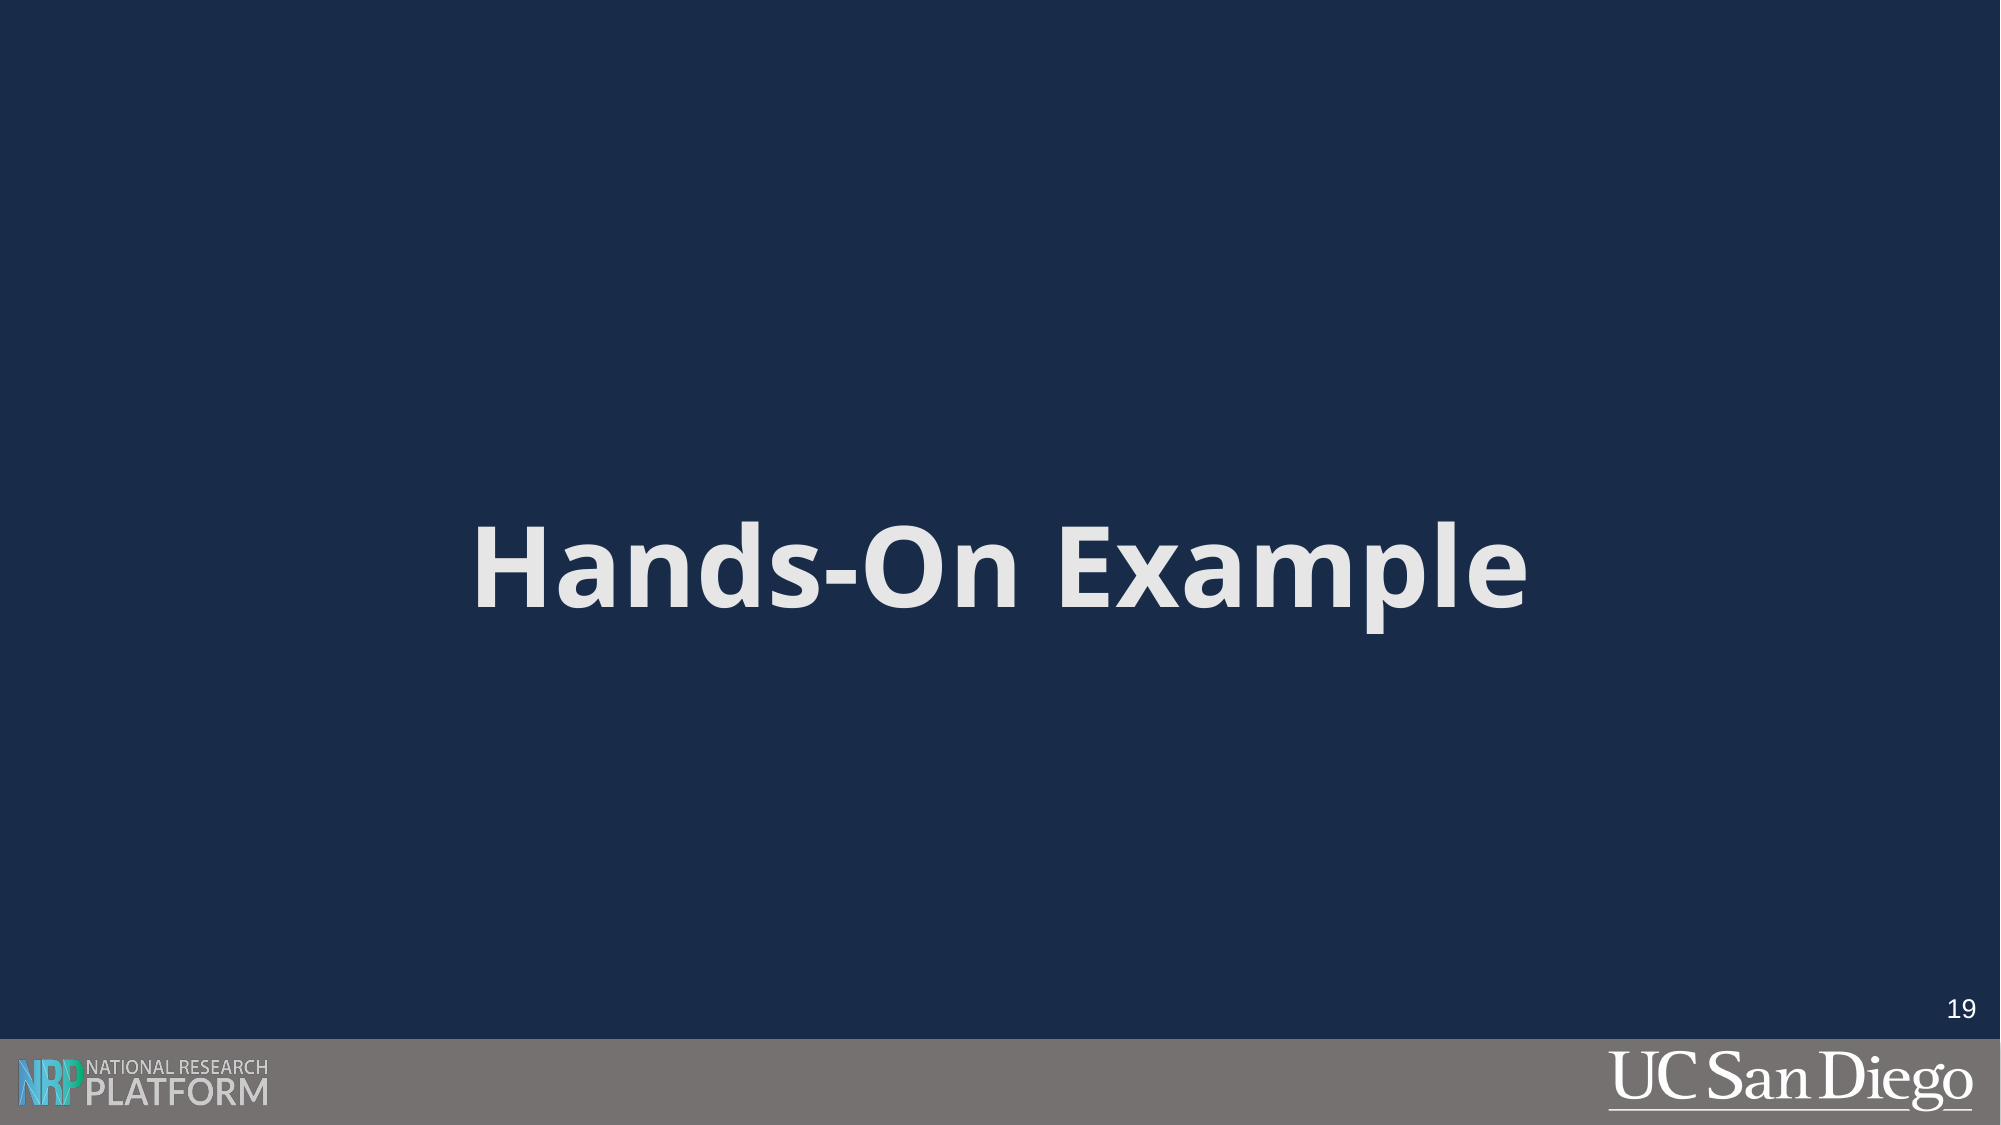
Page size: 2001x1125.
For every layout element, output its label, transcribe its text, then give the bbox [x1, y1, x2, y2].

picture [1608, 1050, 1973, 1112]
text_box [0, 1037, 2000, 1125]
text_box 19 [1871, 976, 1992, 1063]
text_box Hands-On Example [137, 454, 1863, 672]
picture [17, 1057, 268, 1108]
